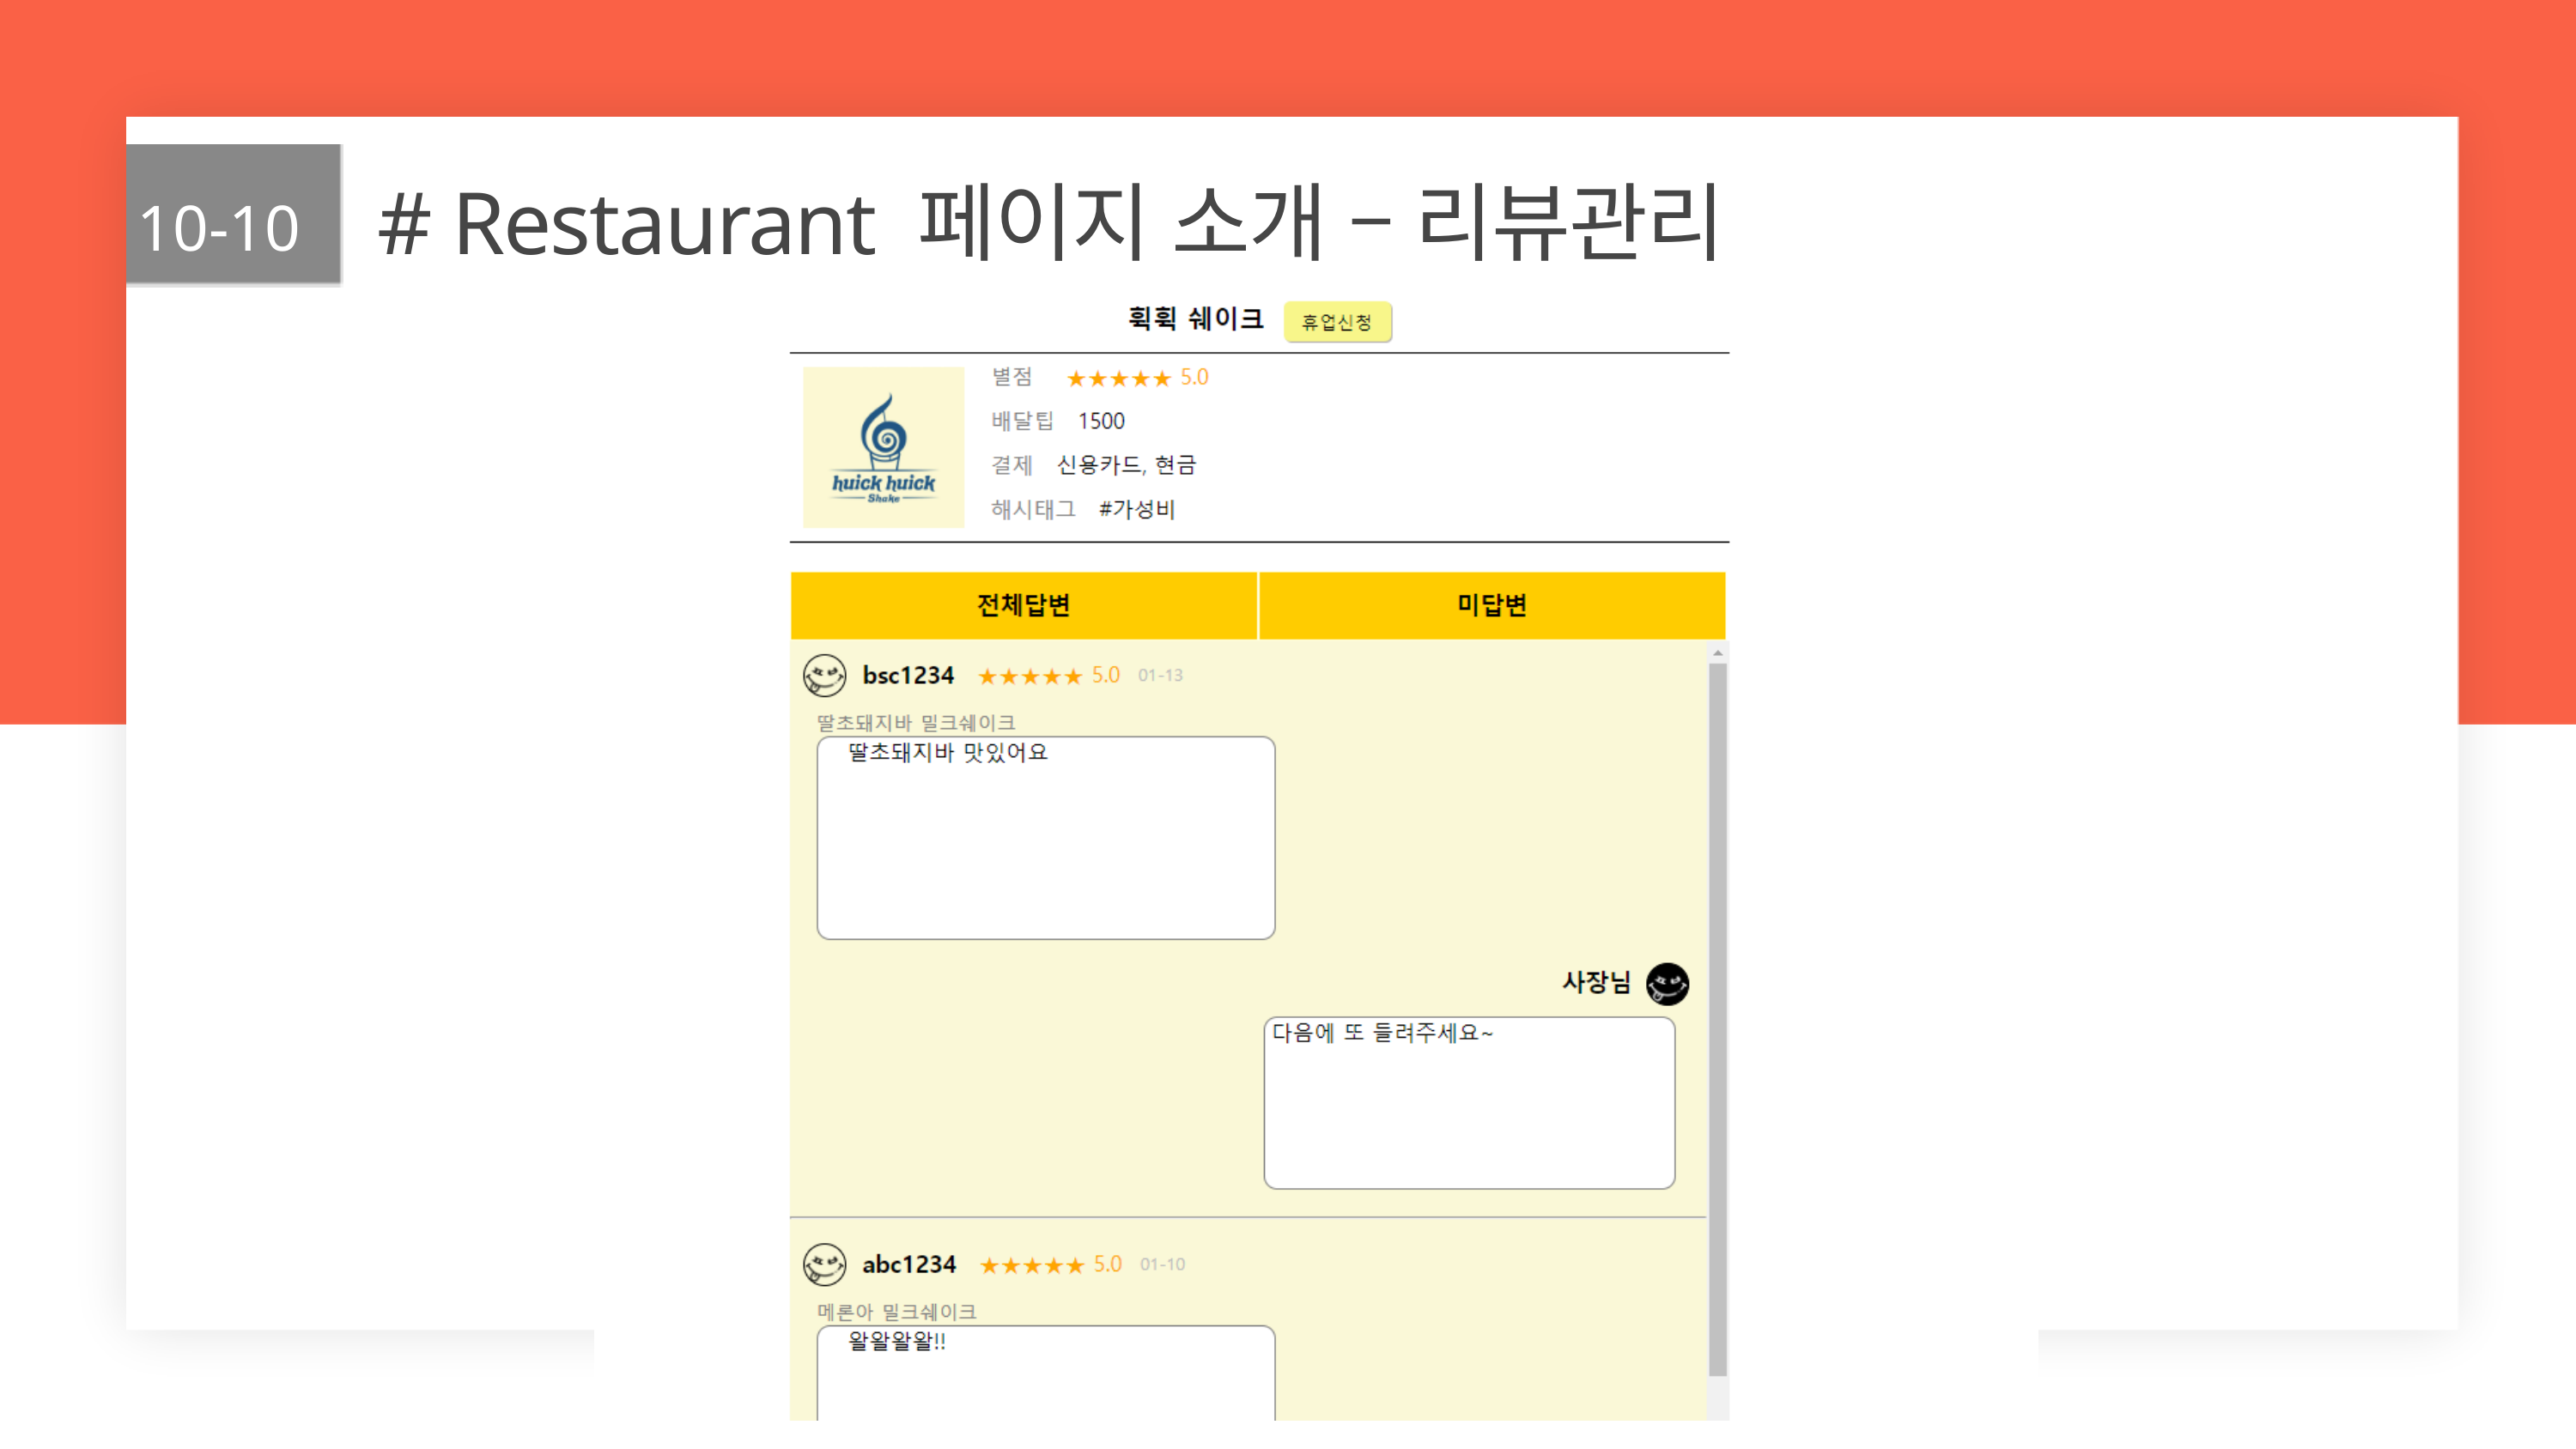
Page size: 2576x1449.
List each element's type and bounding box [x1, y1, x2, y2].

text_box [0, 0, 2576, 1449]
picture [593, 287, 2038, 1422]
text_box [126, 144, 343, 288]
